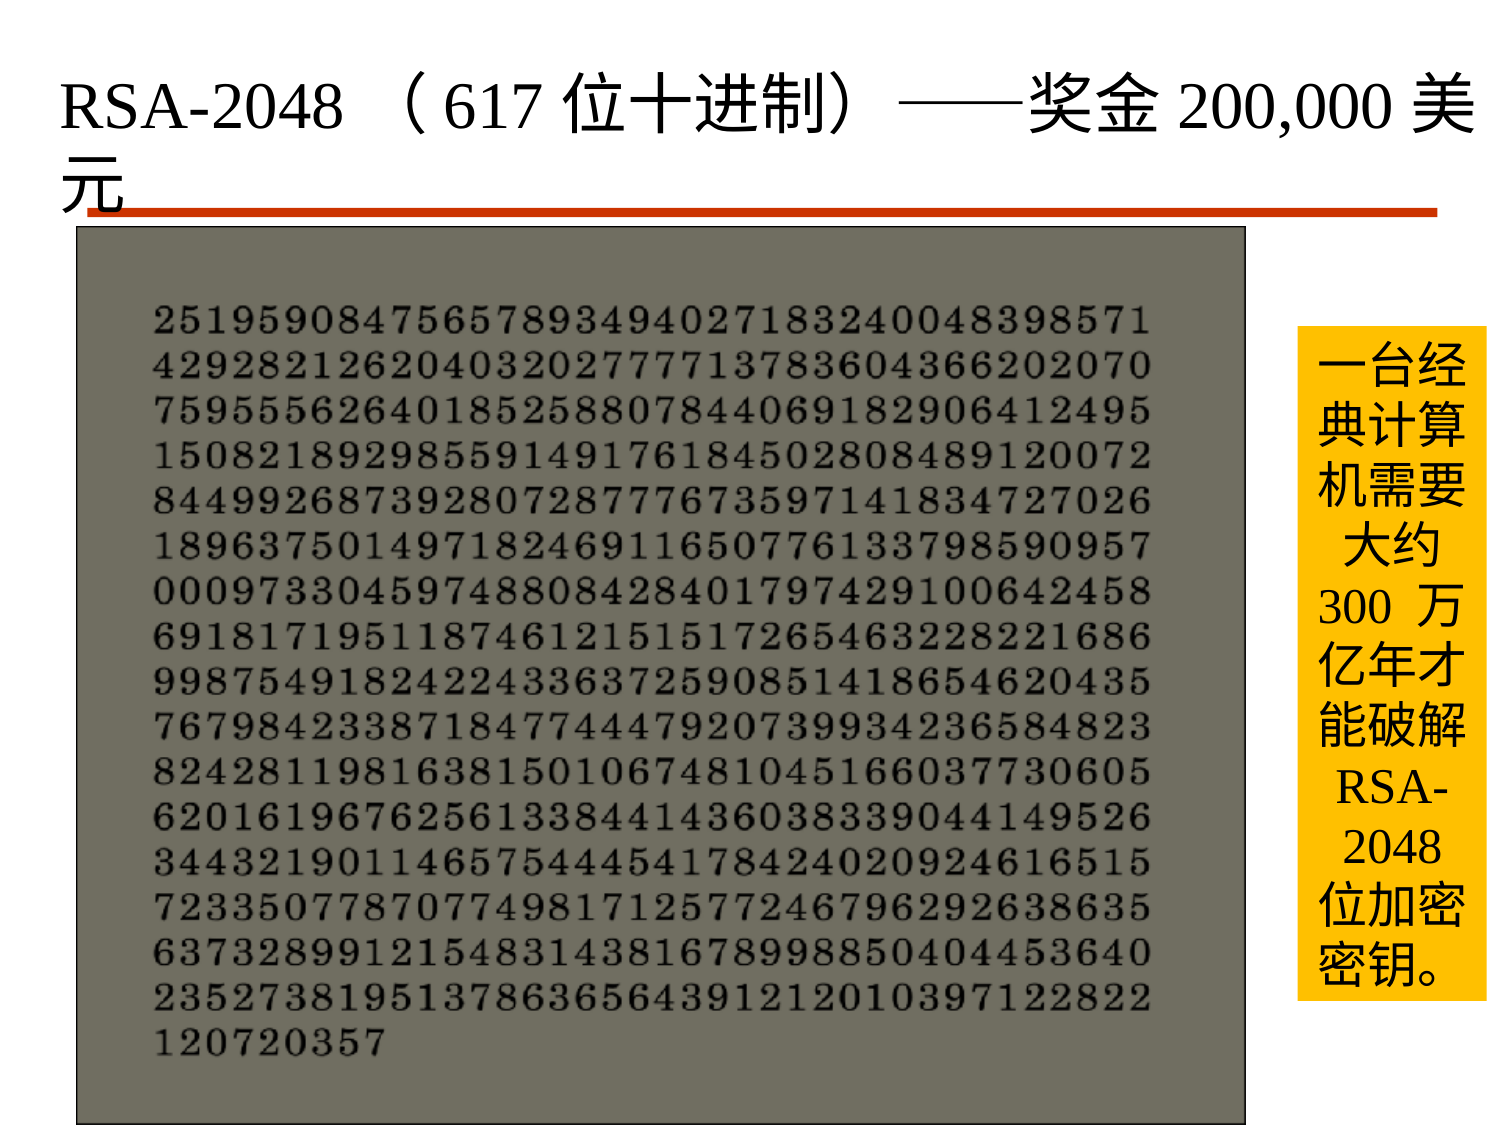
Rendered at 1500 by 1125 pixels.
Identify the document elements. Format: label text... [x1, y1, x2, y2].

picture [76, 226, 1246, 1125]
text_box 一台经典计算机需要大约 300 万亿年才能破解 RSA-2048 位加密密钥。 [1297, 326, 1487, 1001]
text_box RSA-2048（617位十进制）——奖金200,000美元 [44, 54, 1498, 230]
